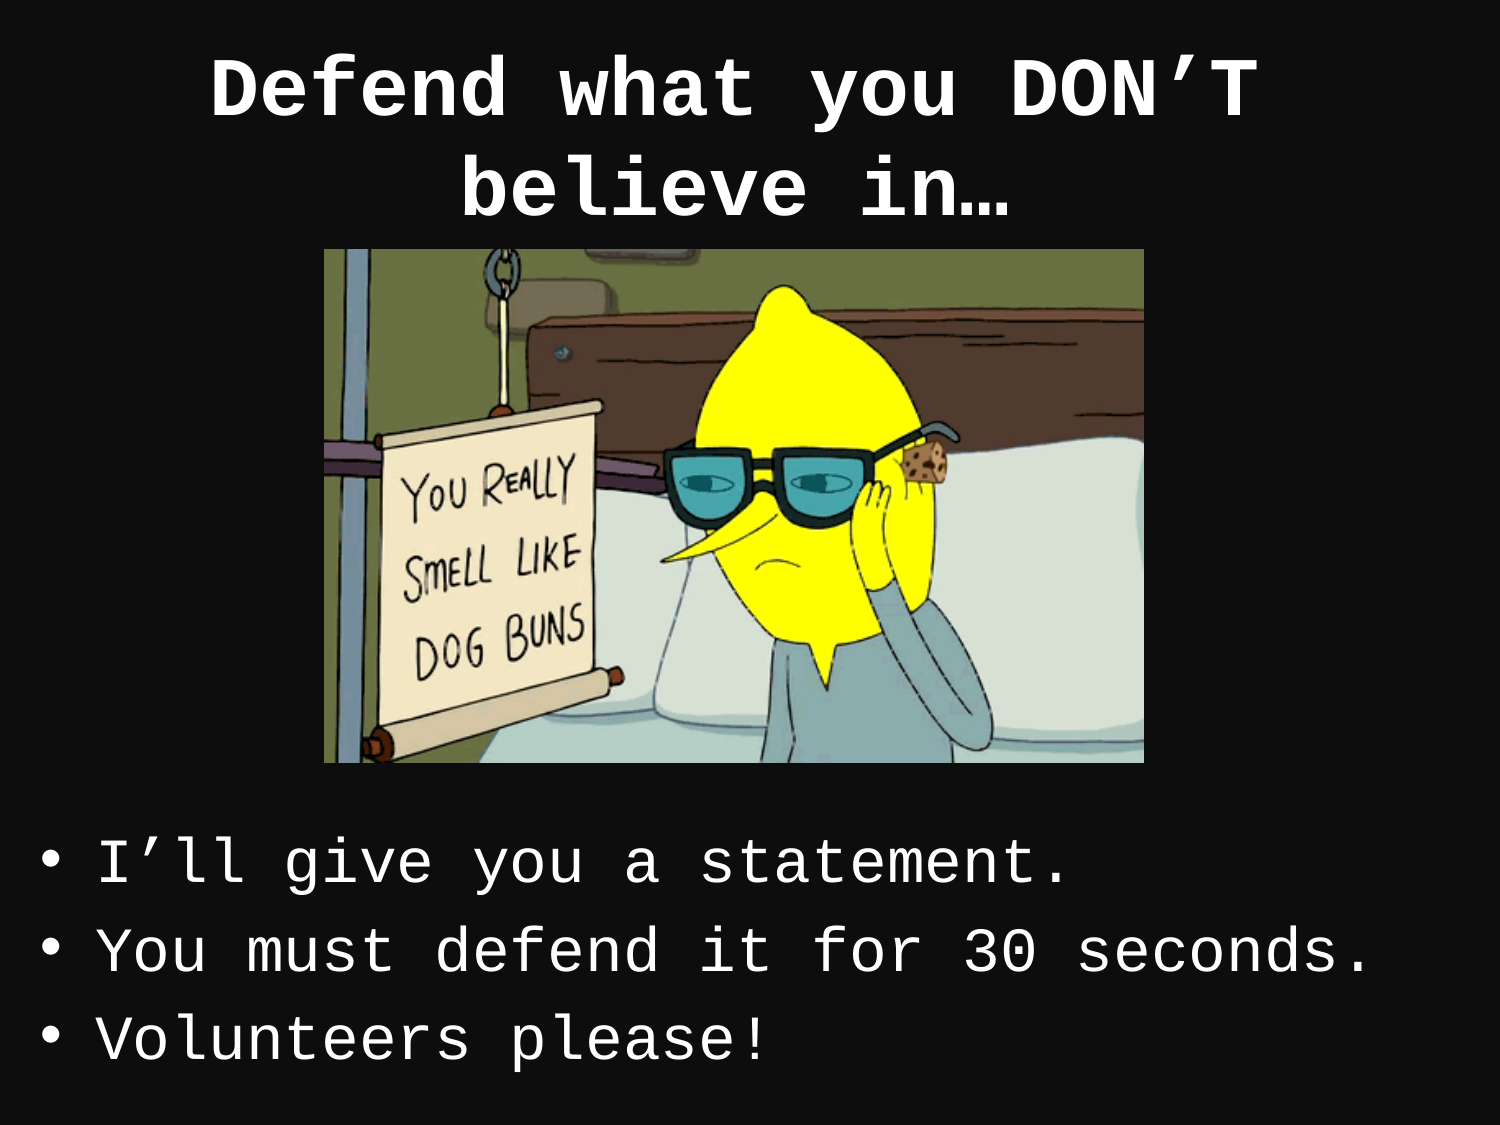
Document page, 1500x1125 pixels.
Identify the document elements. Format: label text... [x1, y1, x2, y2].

list Defend what you DON’T believe in… [15, 24, 1454, 138]
text_box I’ll give you a statement. You must defend it for 30 seconds. Volunteers please! [24, 812, 1463, 1089]
picture [324, 249, 1144, 763]
